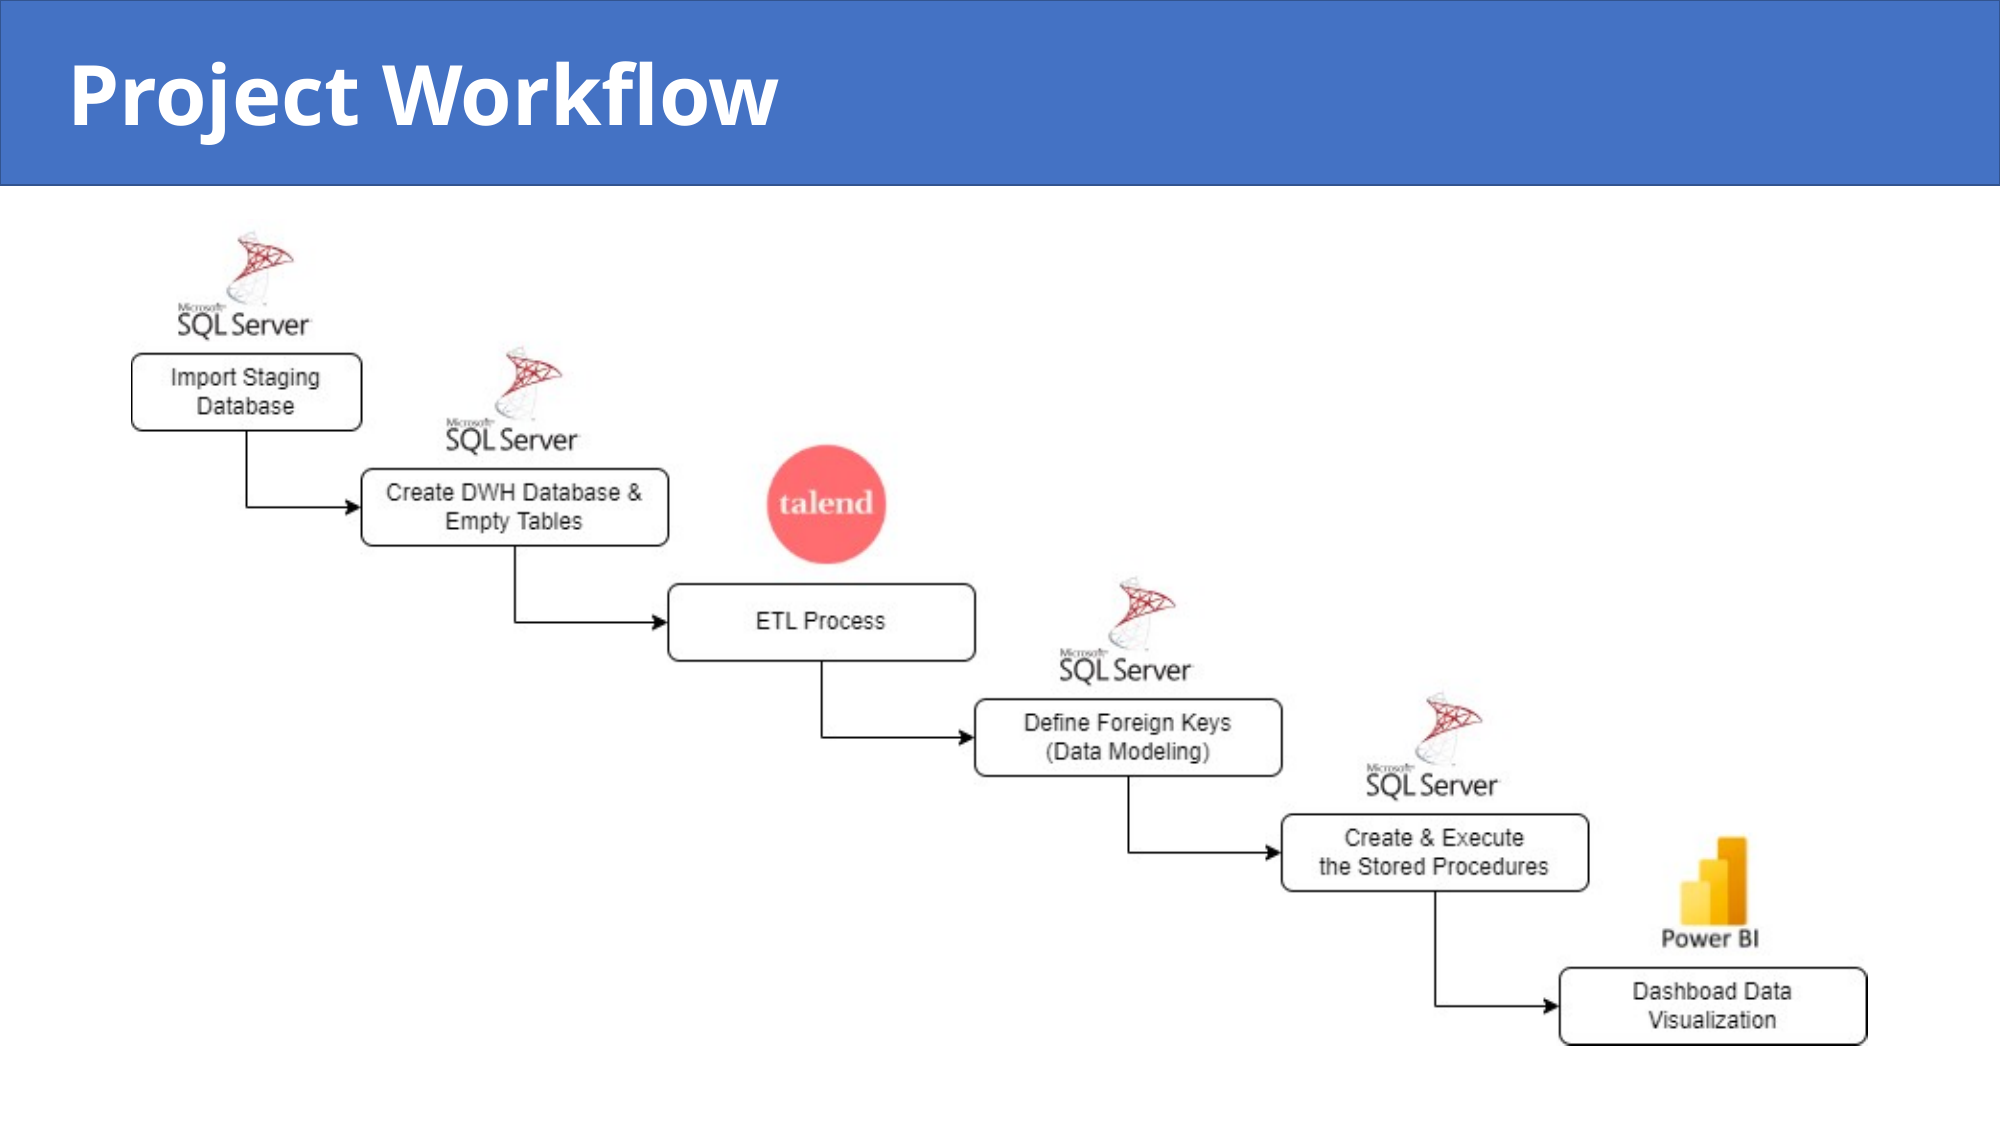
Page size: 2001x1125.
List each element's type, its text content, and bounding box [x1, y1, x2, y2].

text_box [0, 0, 2000, 186]
picture [131, 219, 1868, 1046]
text_box Project Workflow [52, 34, 960, 150]
